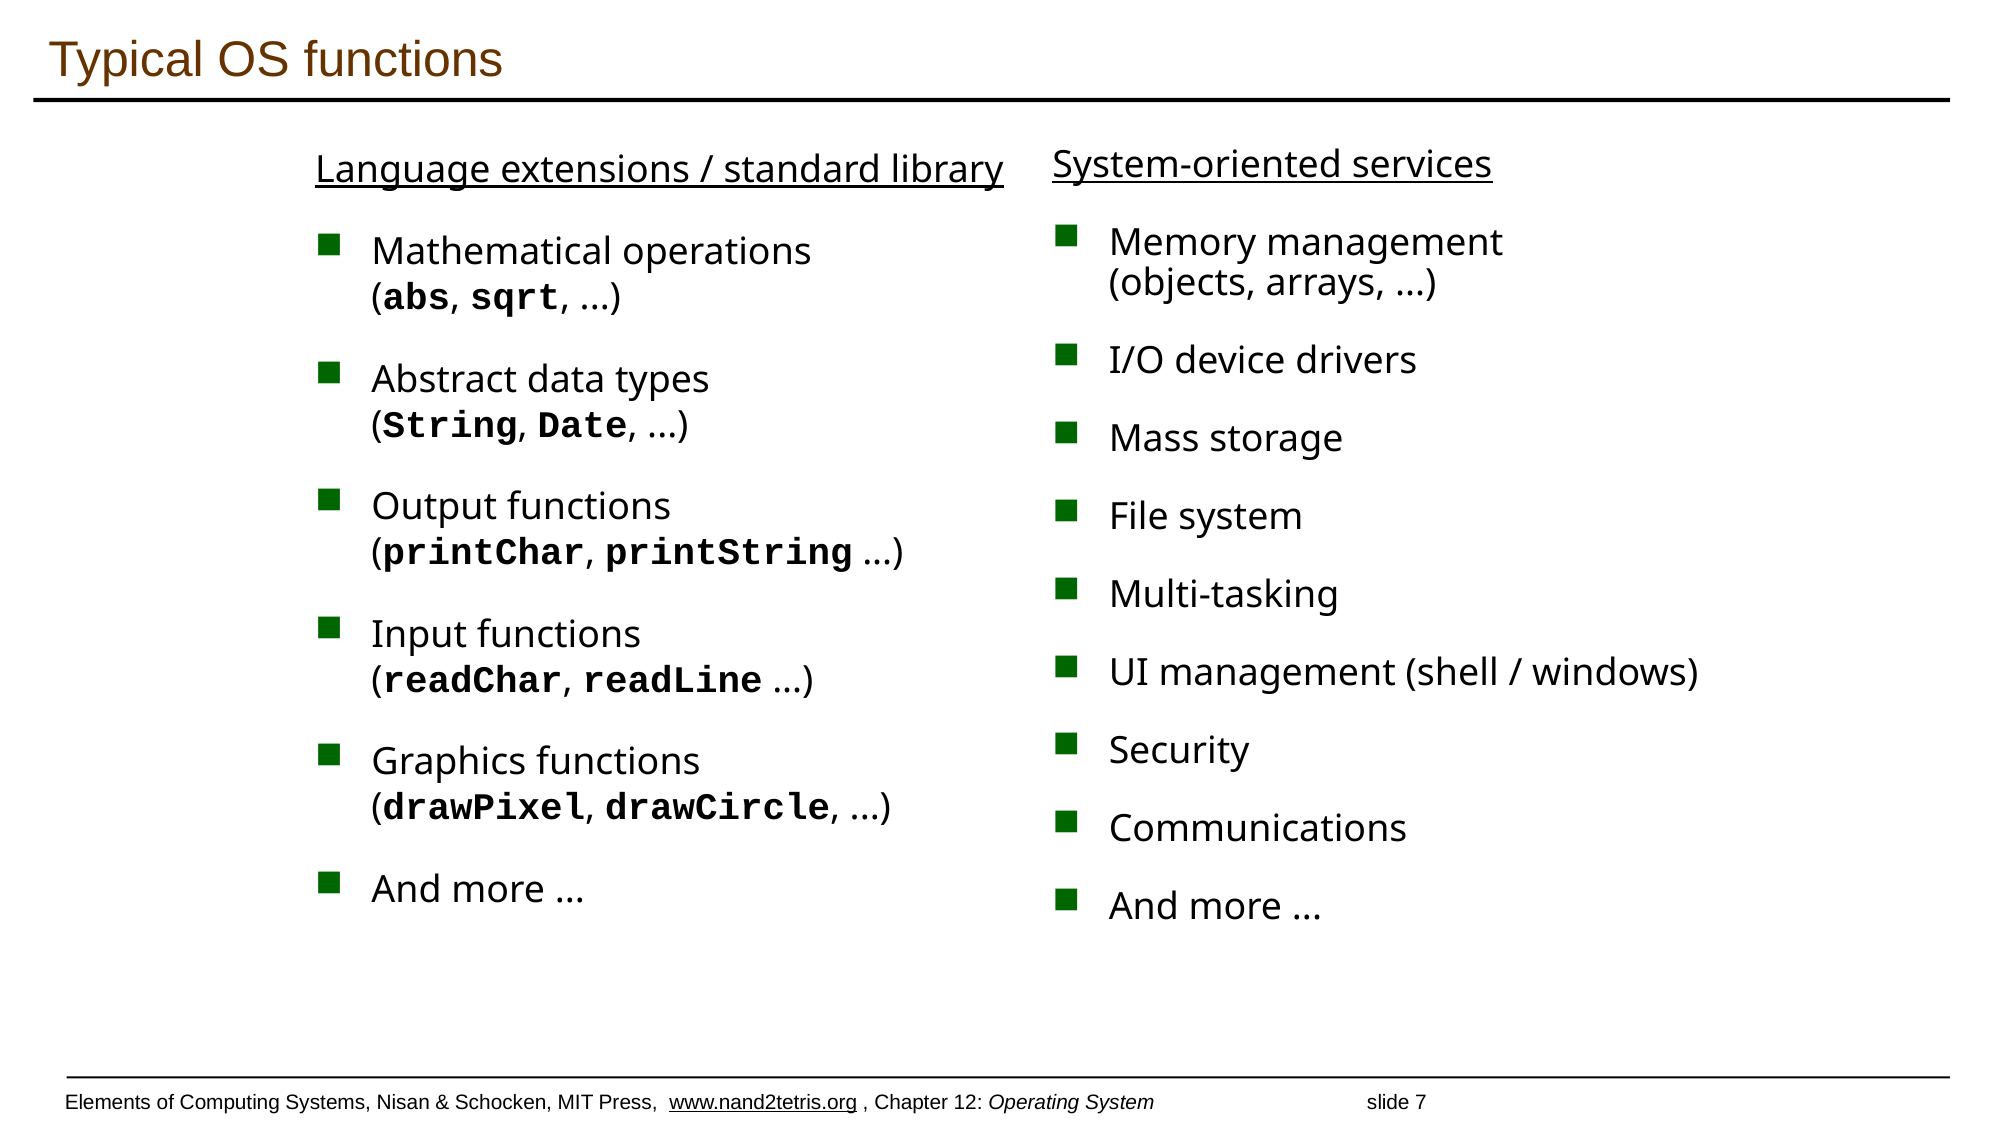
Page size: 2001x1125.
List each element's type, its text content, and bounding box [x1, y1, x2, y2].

title Typical OS functions [33, 12, 1950, 100]
list Language extensions / standard library Mathematical operations (abs, sqrt, ...) Abstract data types (String, Date, ...) Output functions (printChar, printString ...) Input functions (readChar, readLine ...) Graphics functions (drawPixel, drawCircle, ...) And more ... [300, 137, 1060, 1025]
text_box System-oriented services Memory management (objects, arrays, ...) I/O device drivers Mass storage File system Multi-tasking UI management (shell / windows) Security Communications And more ... [1037, 137, 1725, 1000]
